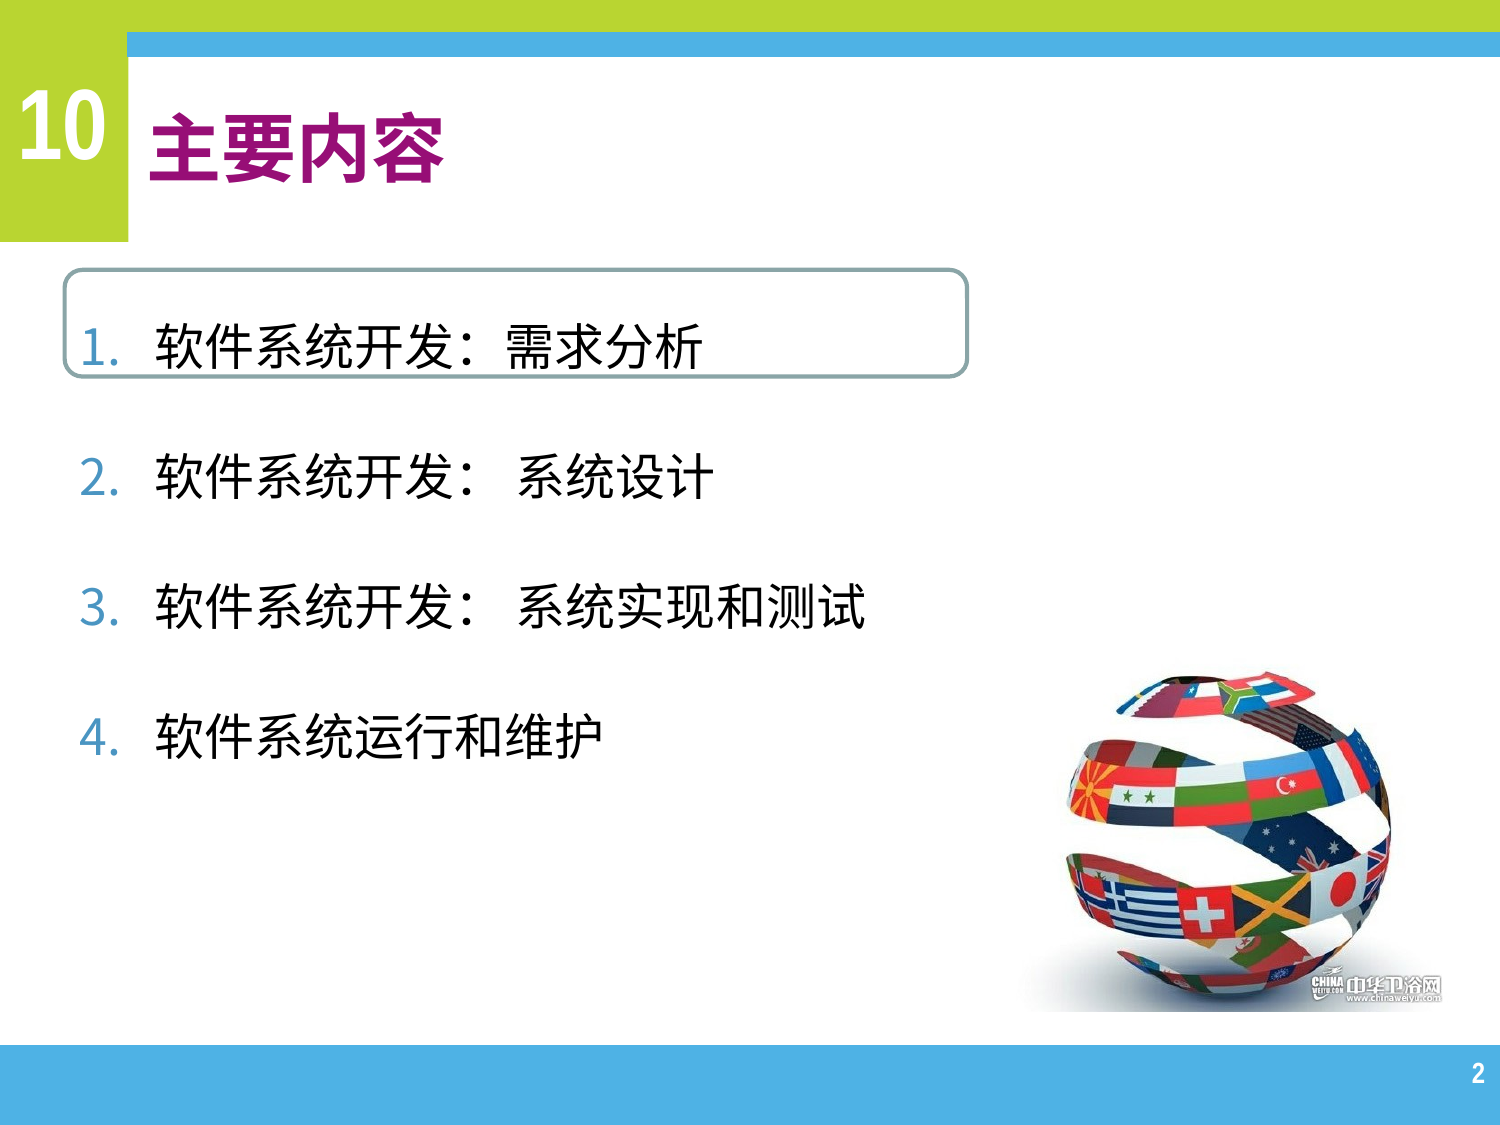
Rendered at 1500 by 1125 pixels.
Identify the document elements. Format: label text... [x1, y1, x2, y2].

title 主要内容 [131, 60, 1500, 234]
text_box [62, 267, 970, 379]
list 软件系统开发：需求分析 软件系统开发： 系统设计 软件系统开发： 系统实现和测试 软件系统运行和维护 [64, 247, 1500, 1006]
slide_number 2 [1149, 1046, 1500, 1125]
picture [1015, 649, 1452, 1012]
